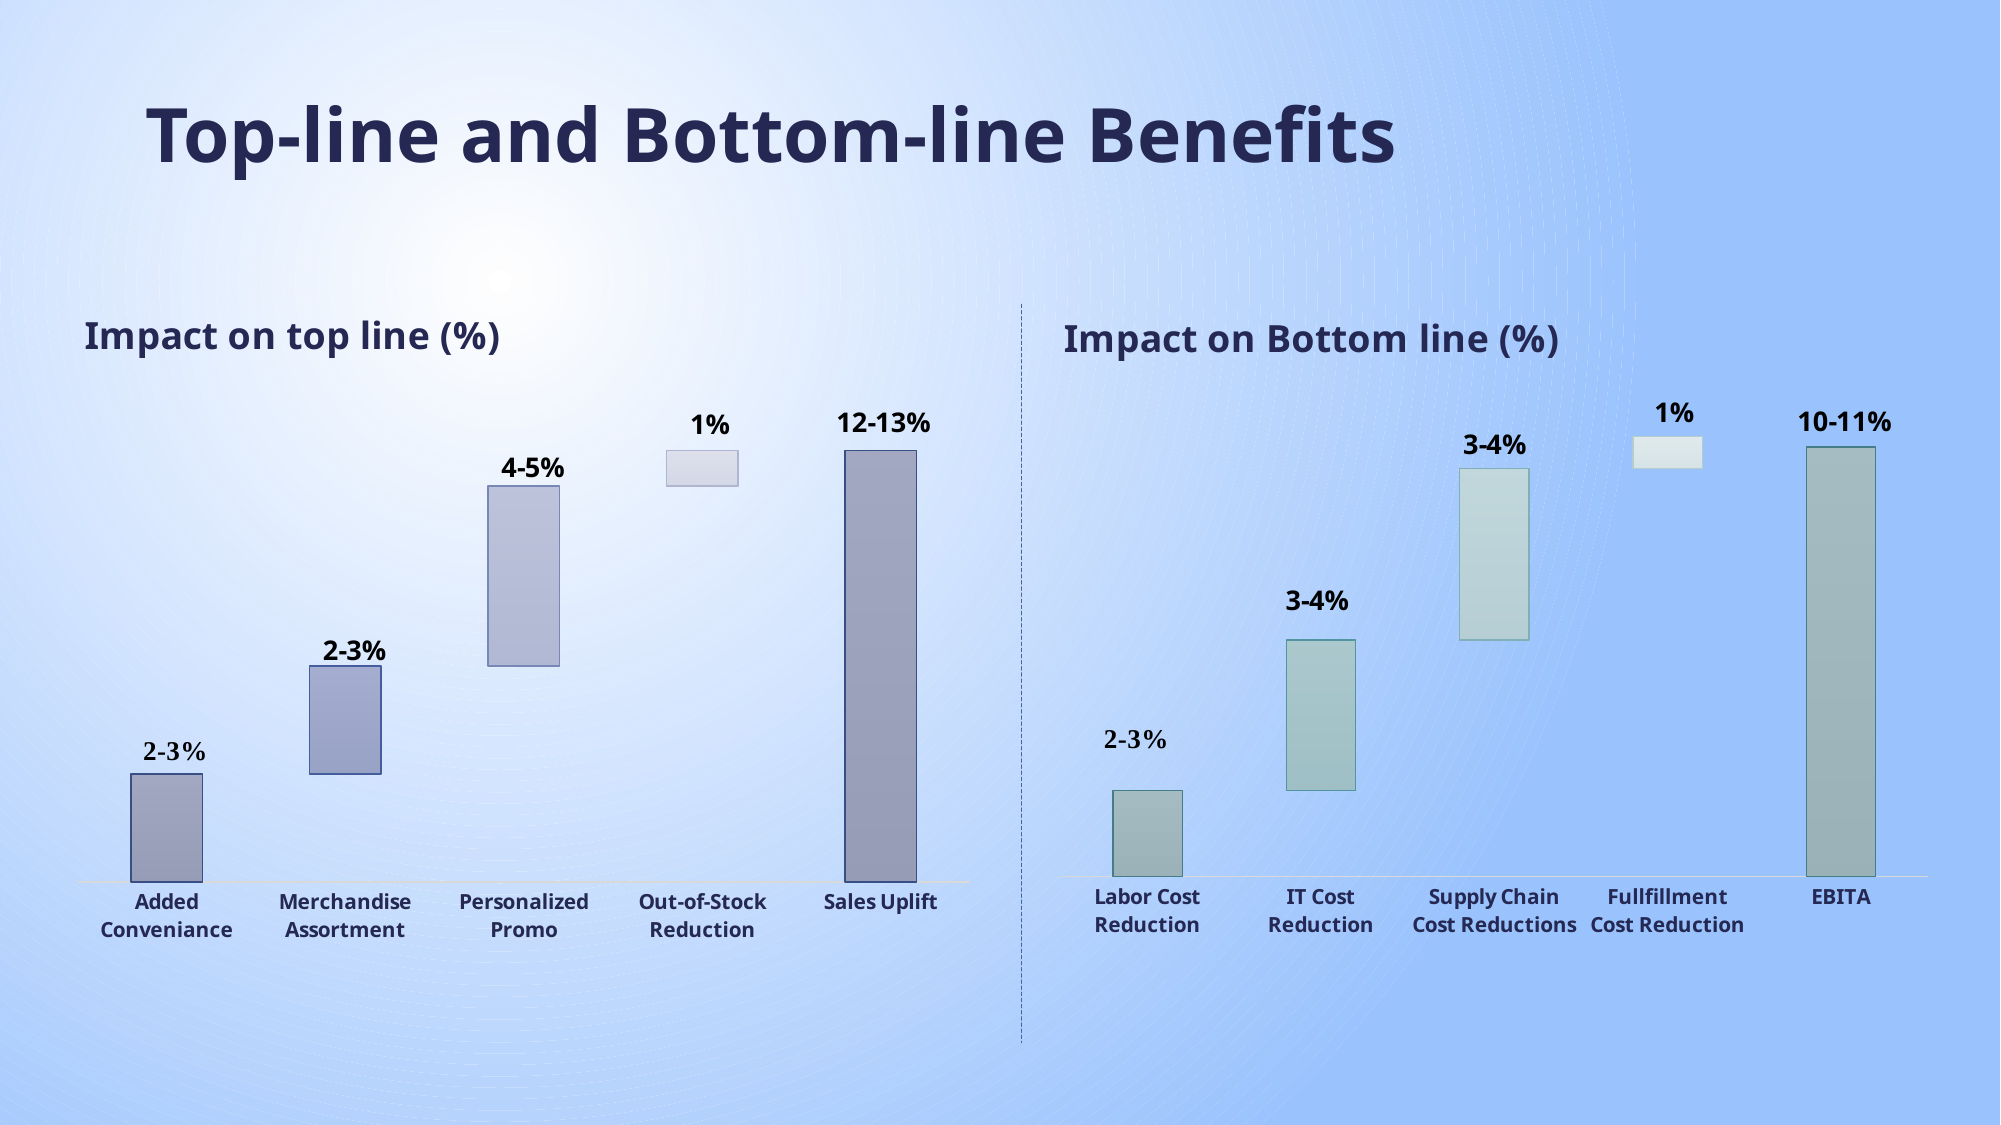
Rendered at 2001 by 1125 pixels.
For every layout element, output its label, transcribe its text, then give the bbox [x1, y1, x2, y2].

chart [76, 295, 1017, 995]
text_box Top-line and Bottom-line Benefits [130, 80, 1413, 185]
chart [1043, 290, 1946, 972]
